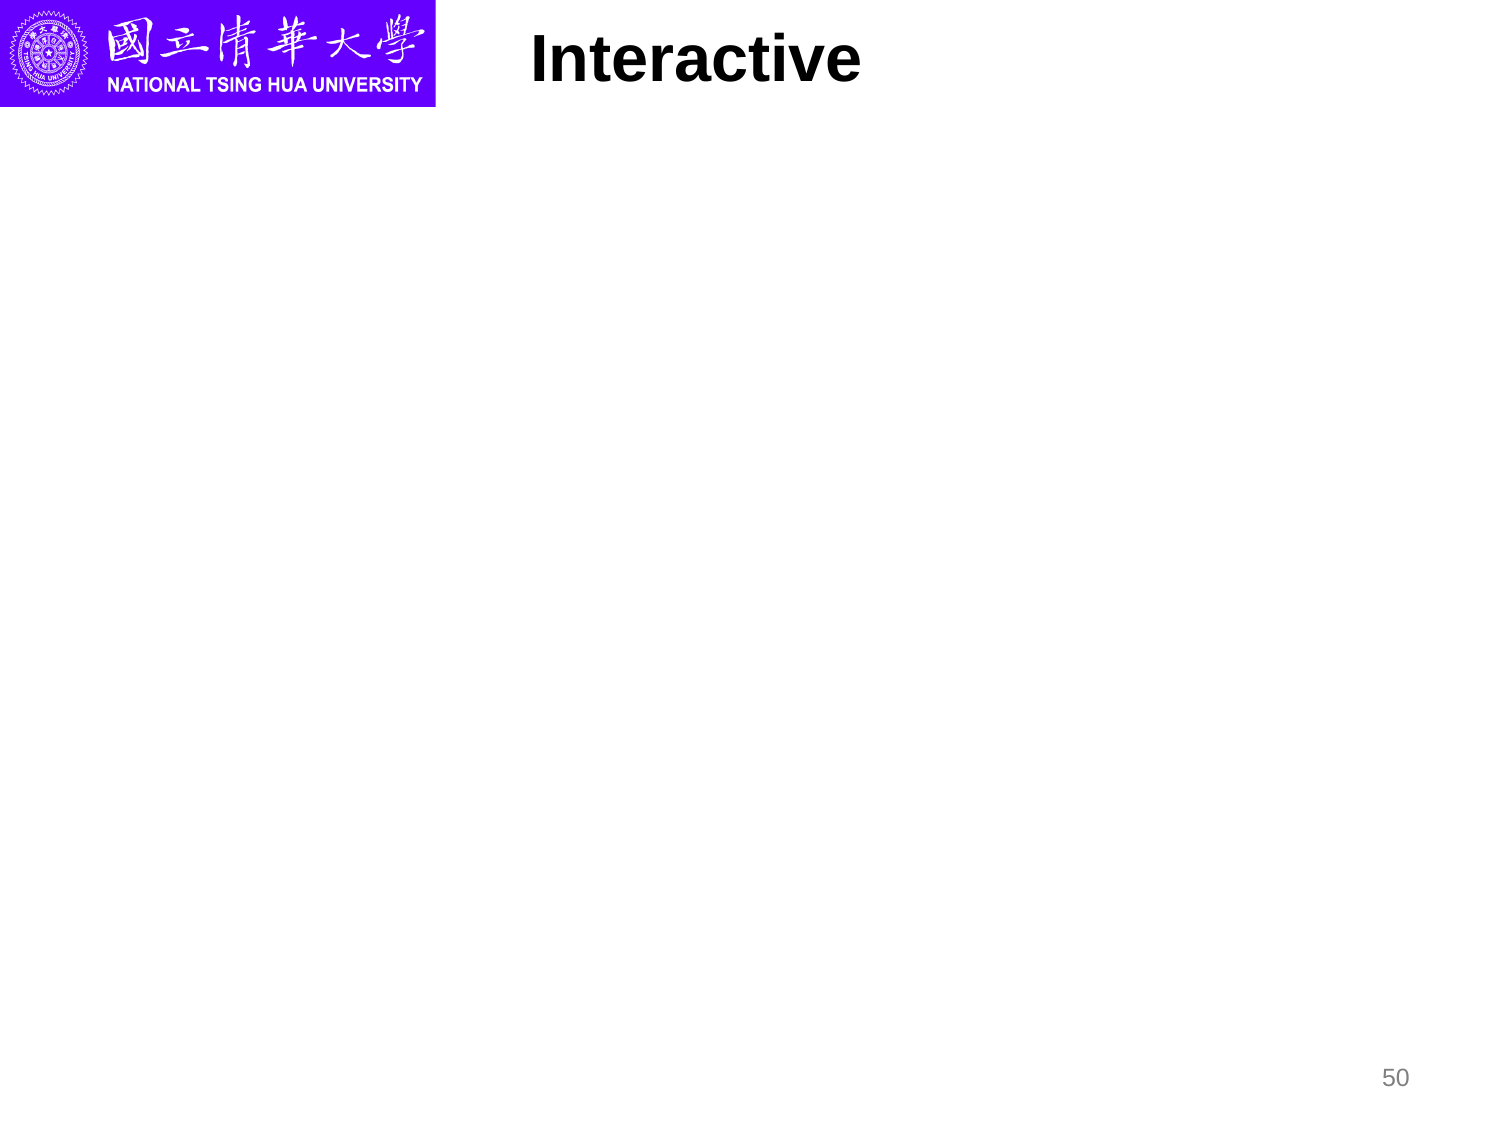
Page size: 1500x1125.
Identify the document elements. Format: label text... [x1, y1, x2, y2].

picture [0, 0, 436, 107]
title Interactive [515, 0, 1425, 107]
slide_number 50 [1308, 1050, 1425, 1103]
